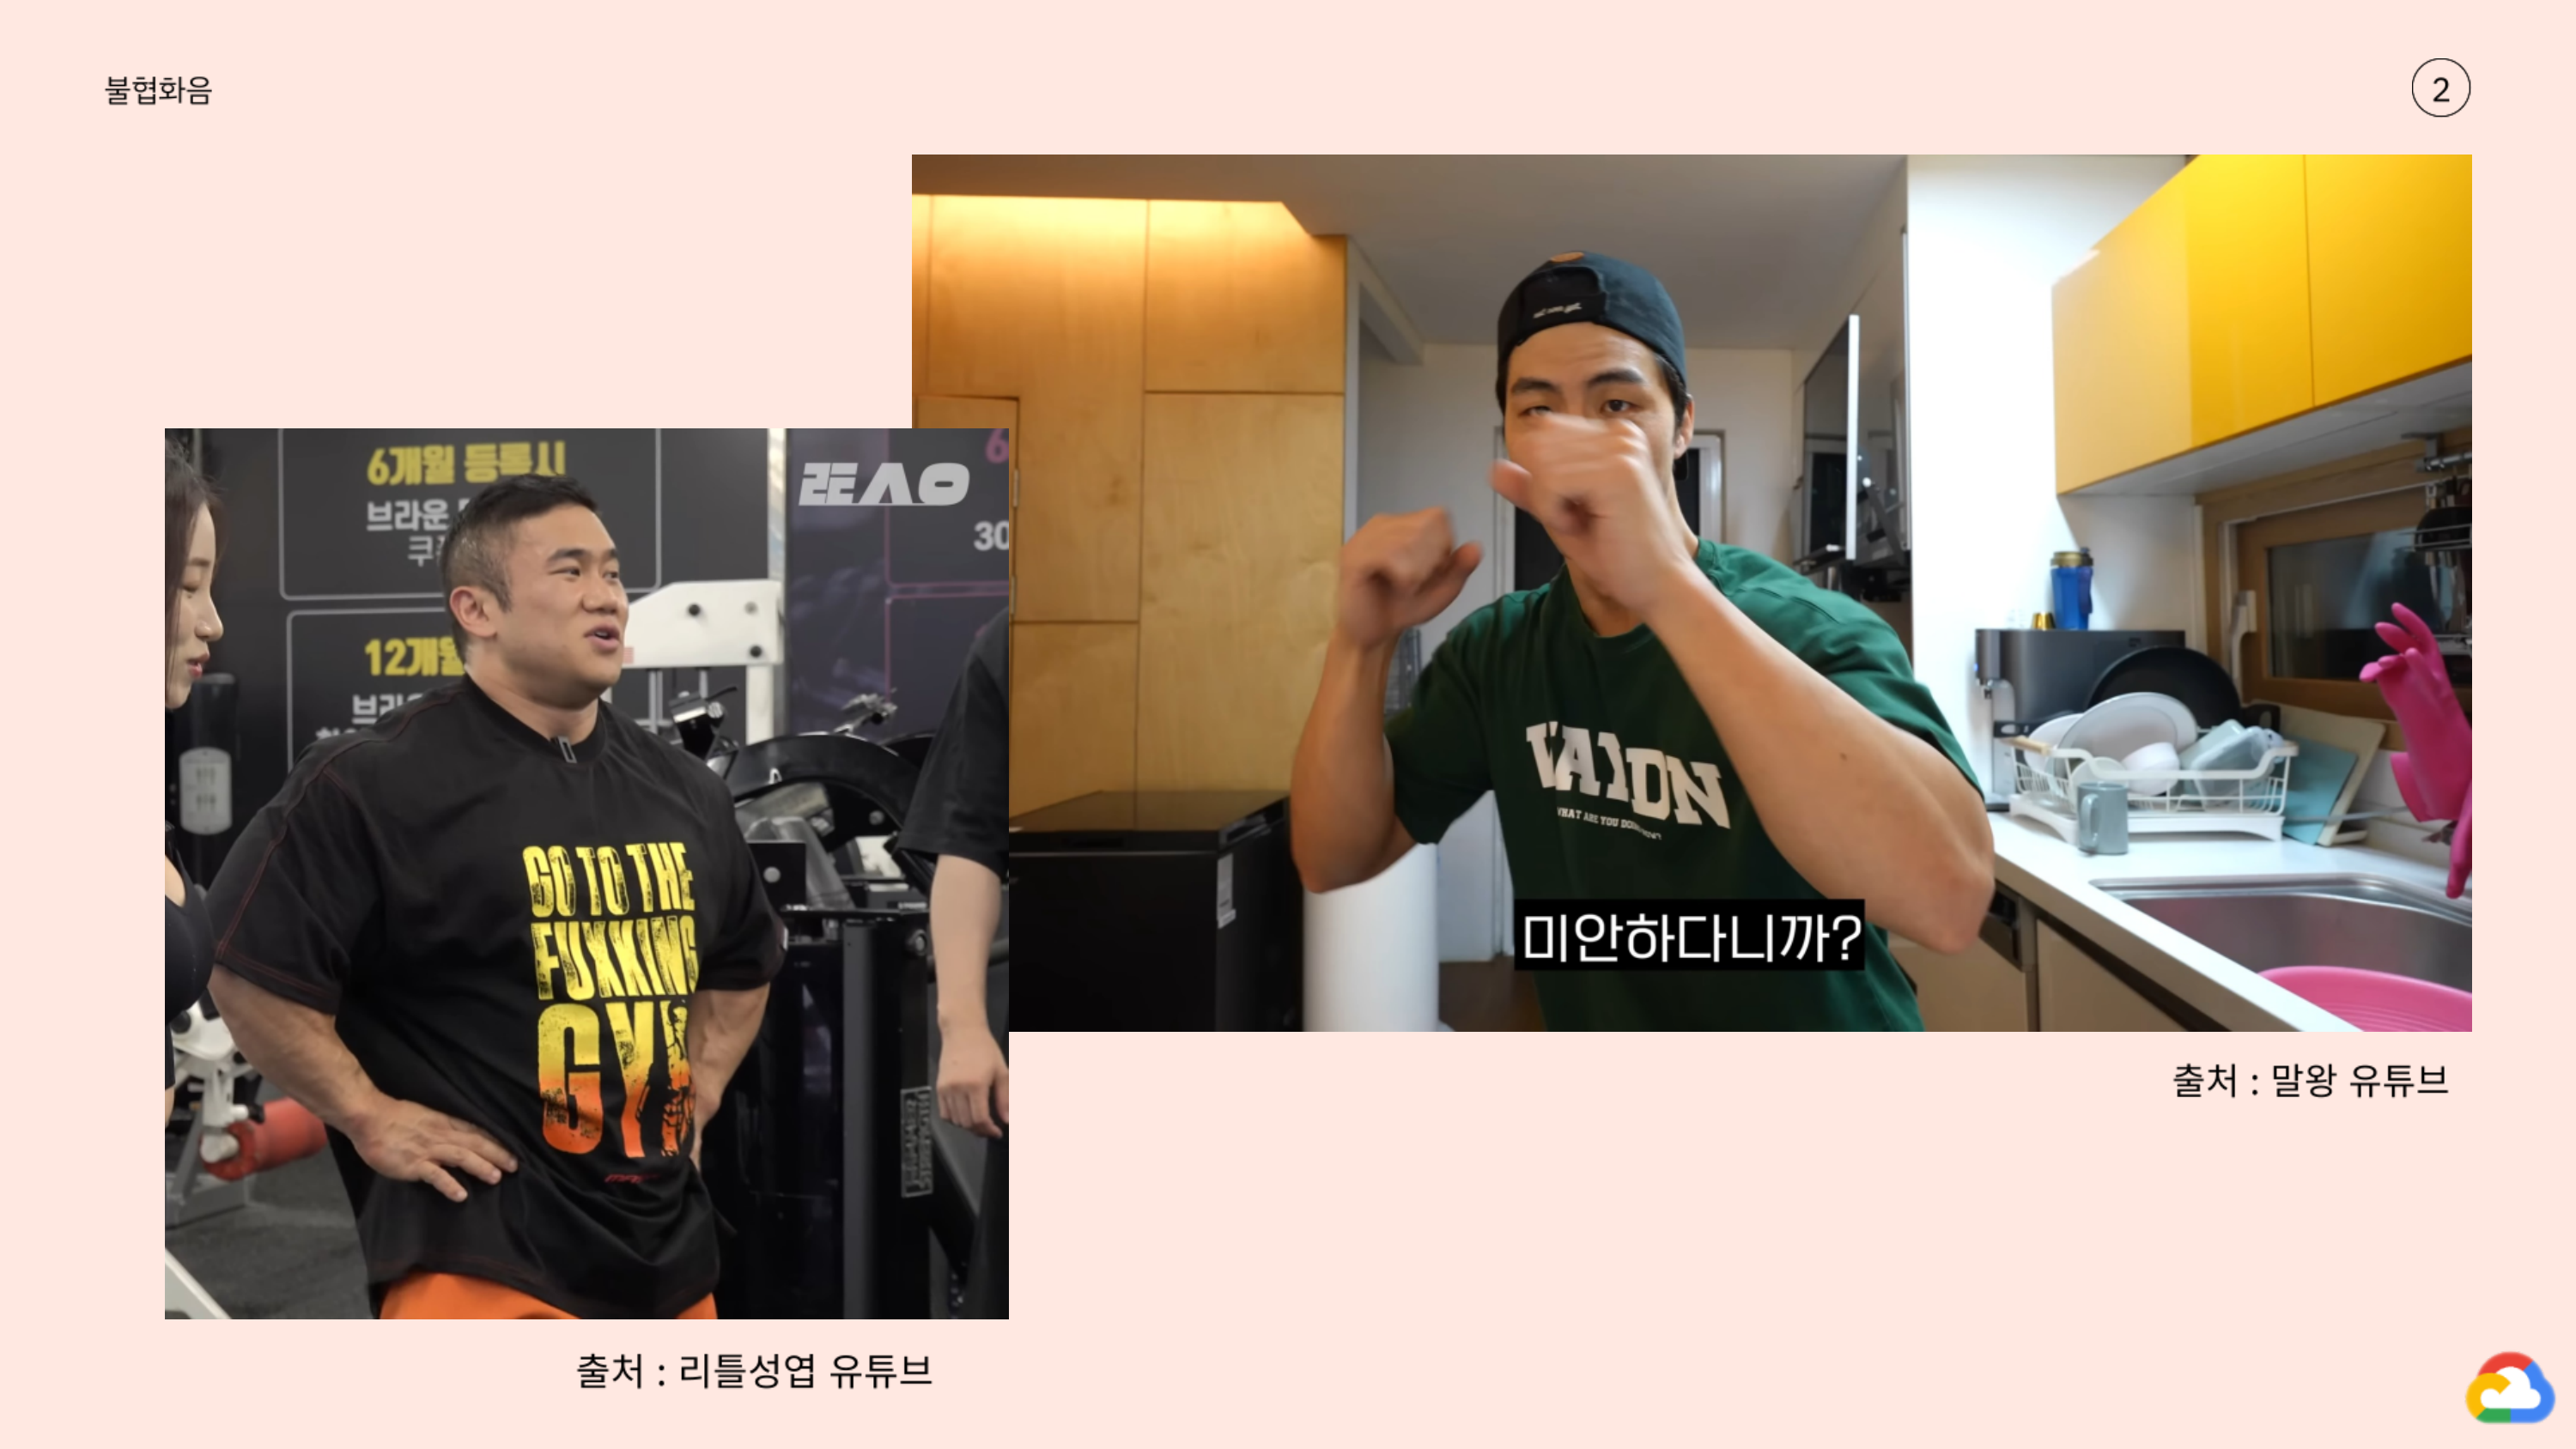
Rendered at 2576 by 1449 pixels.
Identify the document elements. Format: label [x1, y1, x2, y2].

text_box [165, 427, 1009, 1319]
text_box [2412, 58, 2472, 119]
text_box [2441, 1310, 2576, 1449]
text_box [912, 154, 2472, 1032]
picture [2388, 45, 2503, 144]
picture [2159, 1040, 2488, 1142]
picture [94, 51, 243, 141]
picture [552, 1331, 968, 1431]
